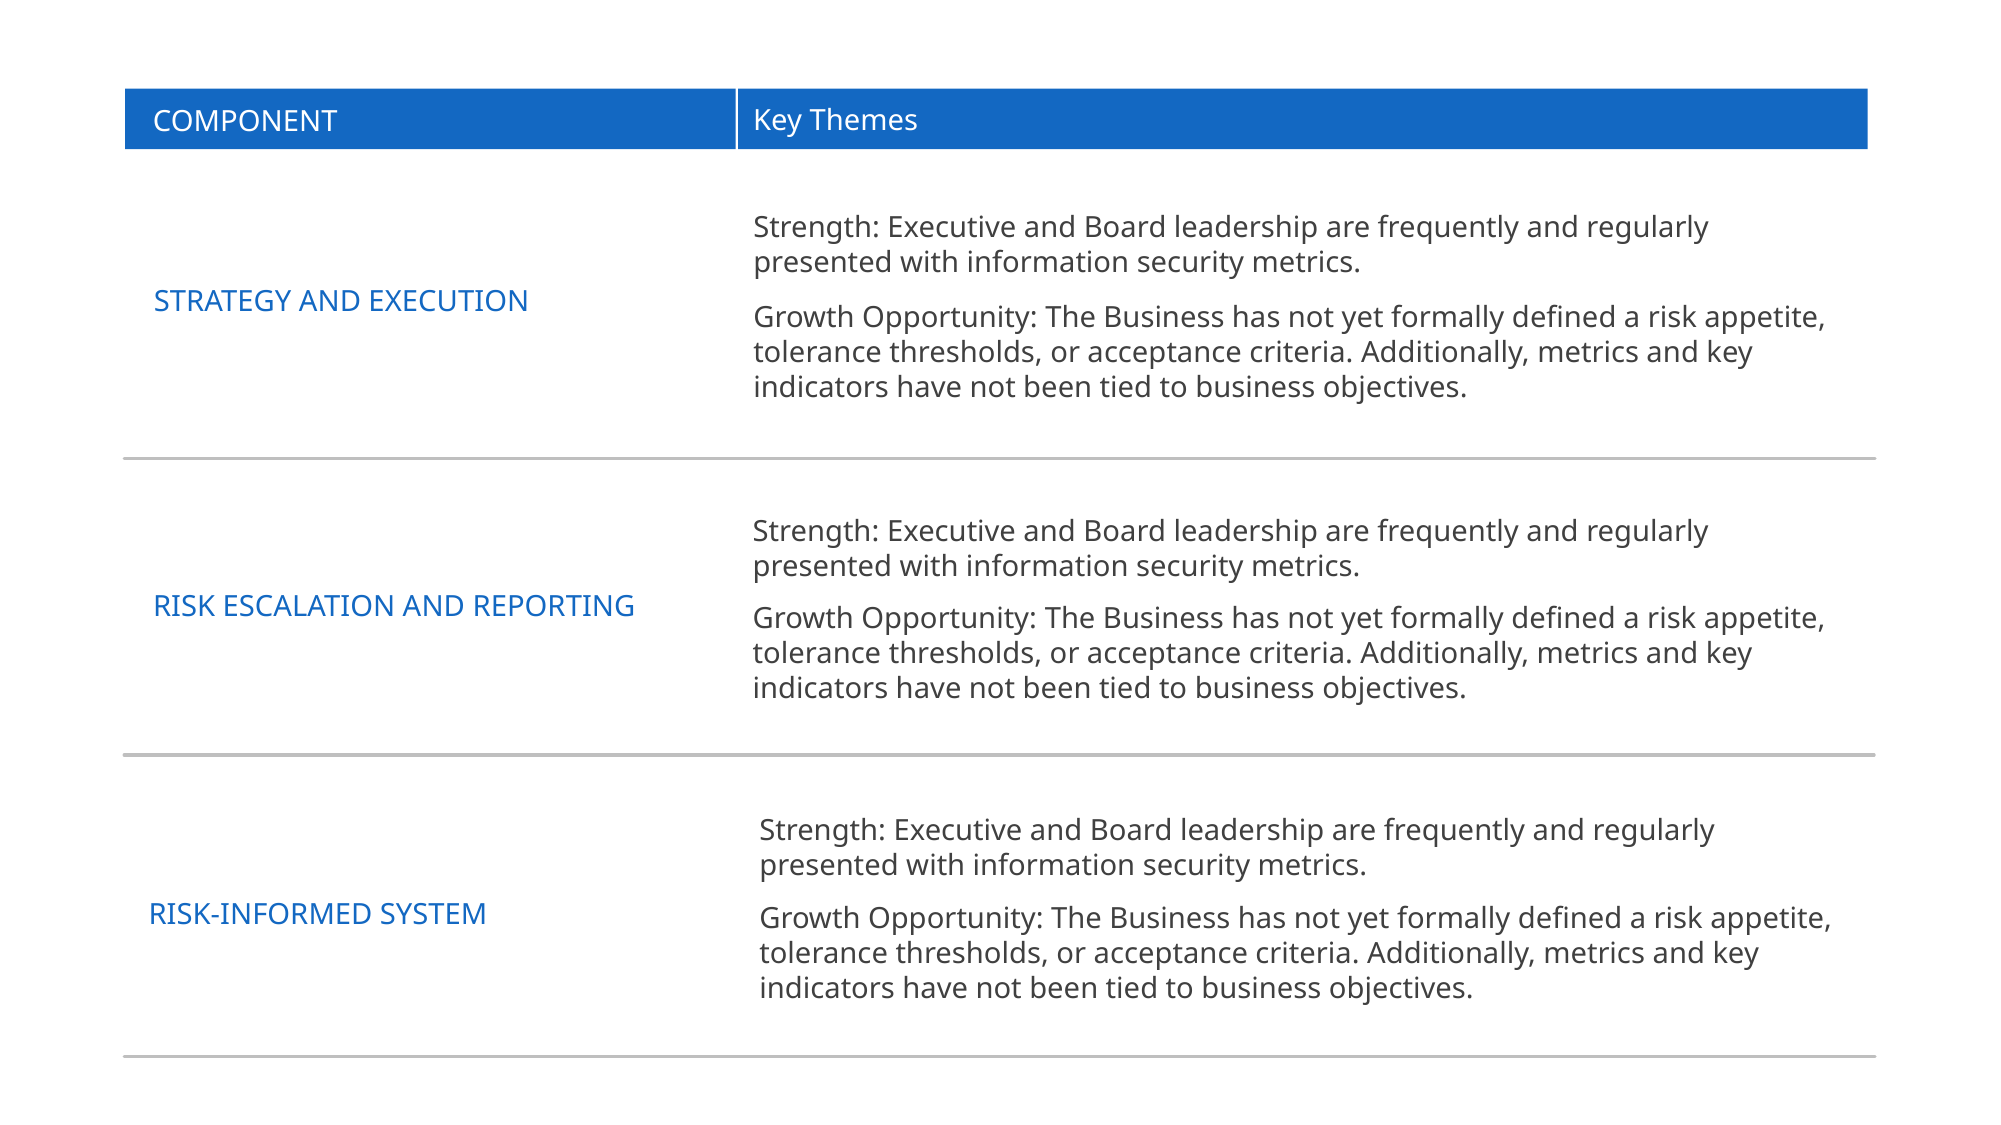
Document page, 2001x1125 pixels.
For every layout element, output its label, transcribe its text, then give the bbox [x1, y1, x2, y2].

text_box Strength: Executive and Board leadership are frequently and regularly presented with information security metrics. [738, 504, 1868, 590]
text_box Growth Opportunity: The Business has not yet formally defined a risk appetite, tolerance thresholds, or acceptance criteria. Additionally, metrics and key indicators have not been tied to business objectives. [744, 892, 1868, 1012]
text_box Key Themes [738, 93, 1024, 144]
text_box COMPONENT [138, 95, 717, 145]
text_box Strength: Executive and Board leadership are frequently and regularly presented with information security metrics. [744, 804, 1875, 889]
text_box RISK ESCALATION AND REPORTING [138, 579, 717, 630]
text_box Strength: Executive and Board leadership are frequently and regularly presented with information security metrics. [738, 200, 1868, 286]
text_box [124, 87, 737, 150]
text_box [737, 87, 1869, 150]
text_box STRATEGY AND EXECUTION [139, 274, 600, 325]
text_box RISK-INFORMED SYSTEM [133, 888, 600, 939]
text_box Growth Opportunity: The Business has not yet formally defined a risk appetite, tolerance thresholds, or acceptance criteria. Additionally, metrics and key indicators have not been tied to business objectives. [738, 290, 1868, 411]
text_box Growth Opportunity: The Business has not yet formally defined a risk appetite, tolerance thresholds, or acceptance criteria. Additionally, metrics and key indicators have not been tied to business objectives. [738, 592, 1862, 713]
